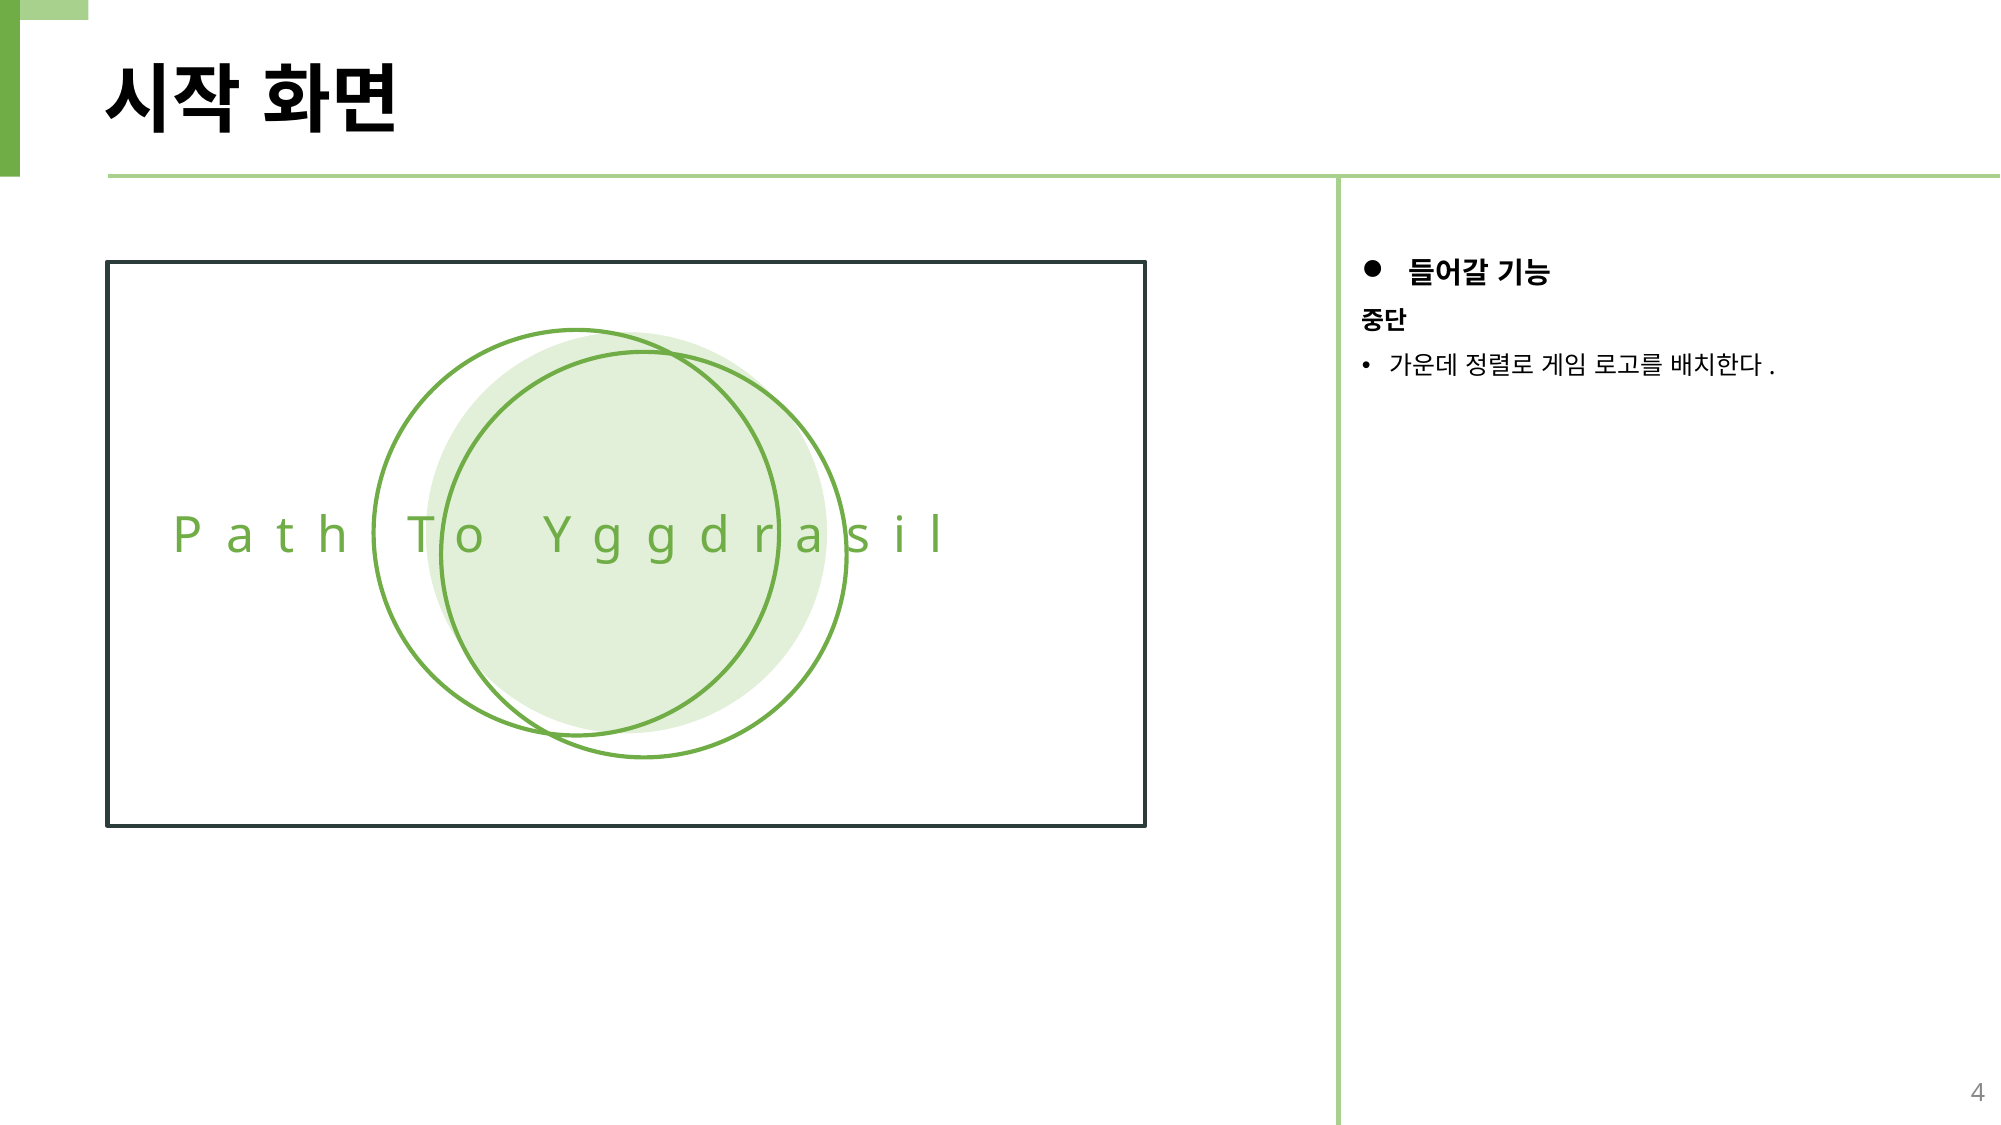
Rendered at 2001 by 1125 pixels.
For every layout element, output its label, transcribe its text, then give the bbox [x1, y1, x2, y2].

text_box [0, 0, 1646, 177]
slide_number 4 [1550, 1063, 2000, 1123]
text_box [105, 260, 1147, 828]
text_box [157, 329, 1095, 758]
text_box 들어갈 기능 중단 가운데 정렬로 게임 로고를 배치한다. [1347, 229, 1989, 387]
